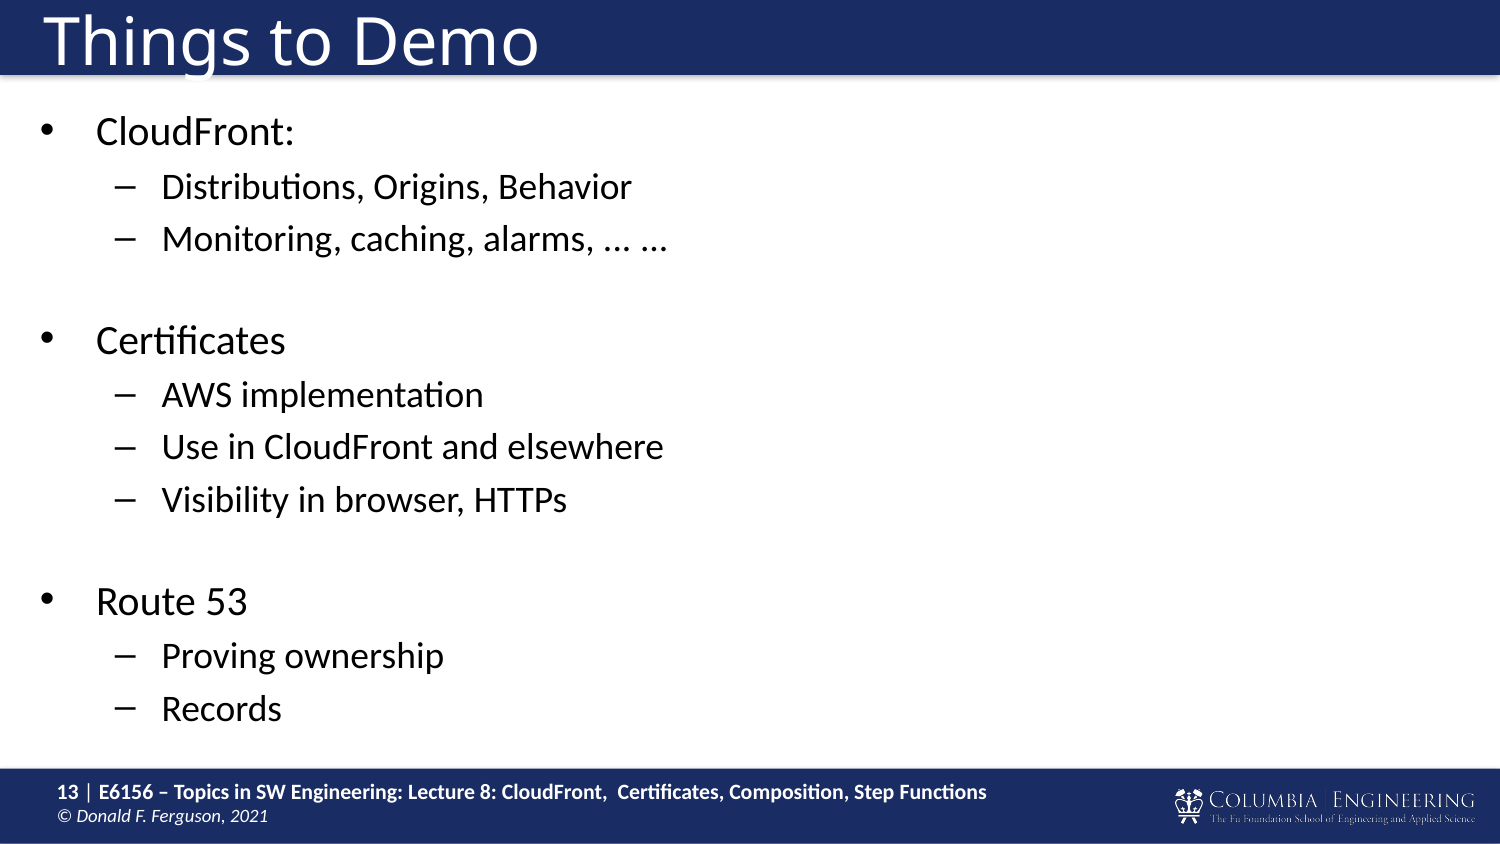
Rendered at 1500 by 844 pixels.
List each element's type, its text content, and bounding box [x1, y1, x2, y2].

list CloudFront: Distributions, Origins, Behavior Monitoring, caching, alarms, ... ... Certificates AWS implementation Use in CloudFront and elsewhere Visibility in browser, HTTPs Route 53 Proving ownership Records [24, 96, 1475, 760]
title Things to Demo [28, 0, 1450, 73]
